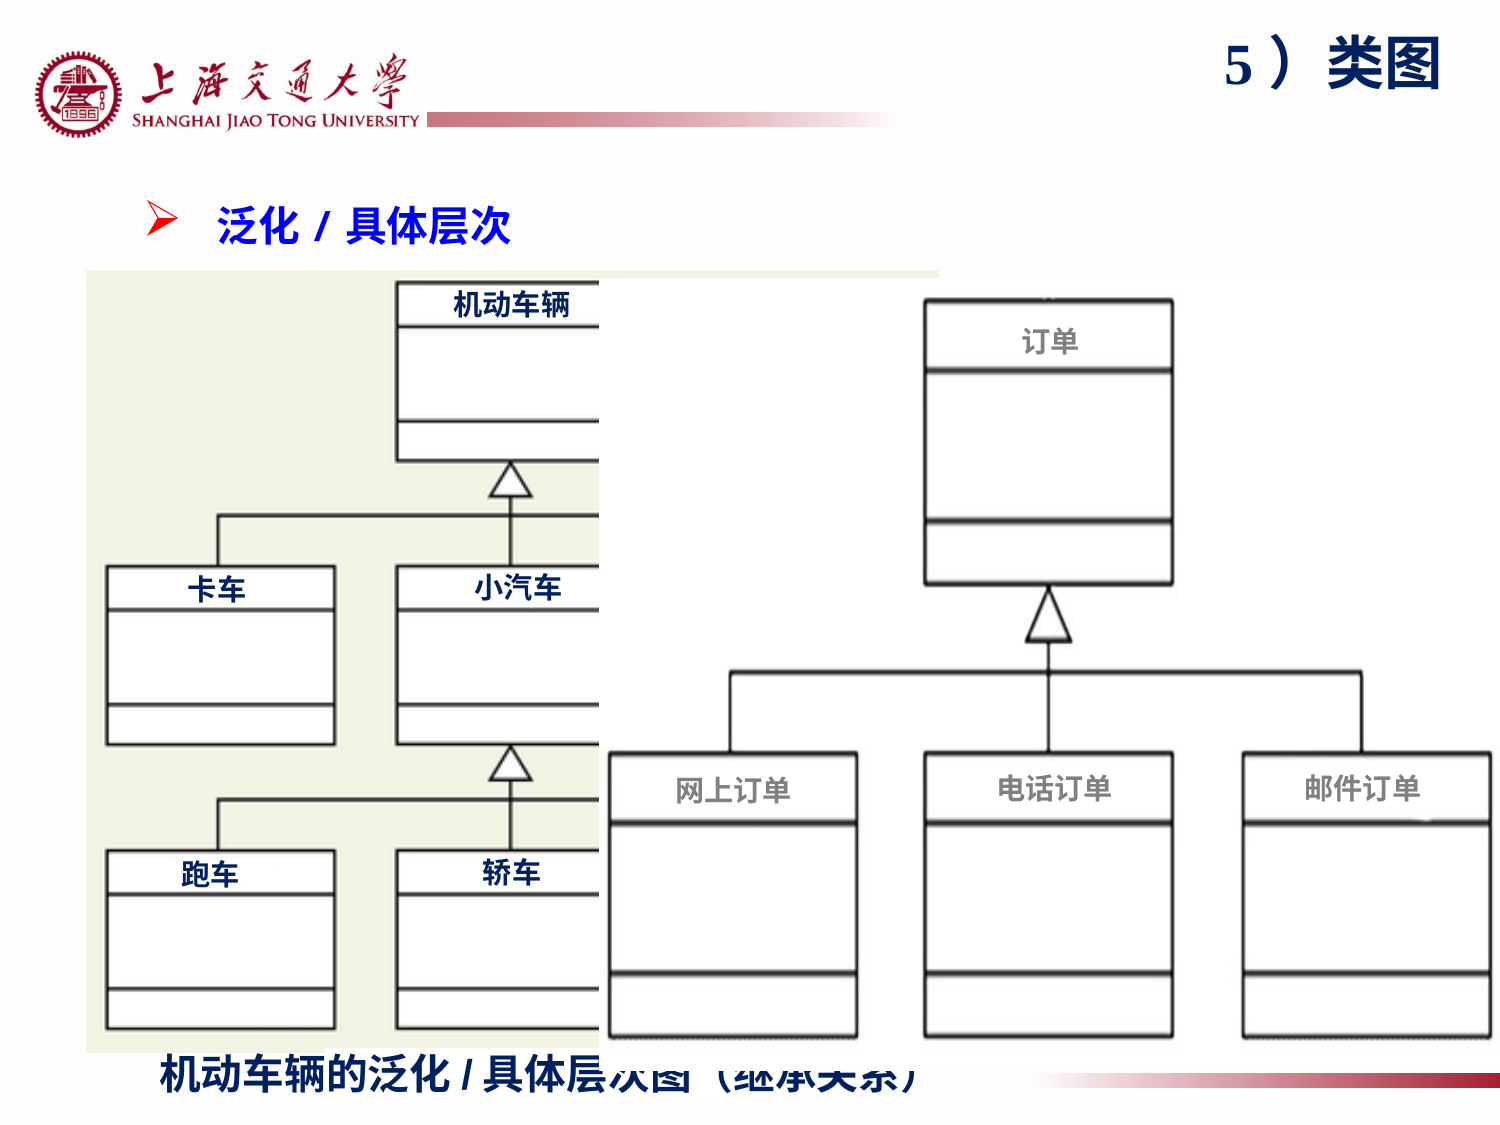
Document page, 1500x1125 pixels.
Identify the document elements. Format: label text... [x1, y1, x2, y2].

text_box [86, 270, 940, 1098]
picture [0, 0, 1500, 1125]
text_box 泛化/具体层次 [53, 196, 1326, 244]
text_box 5）类图 [182, 7, 1458, 116]
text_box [598, 278, 1500, 1071]
